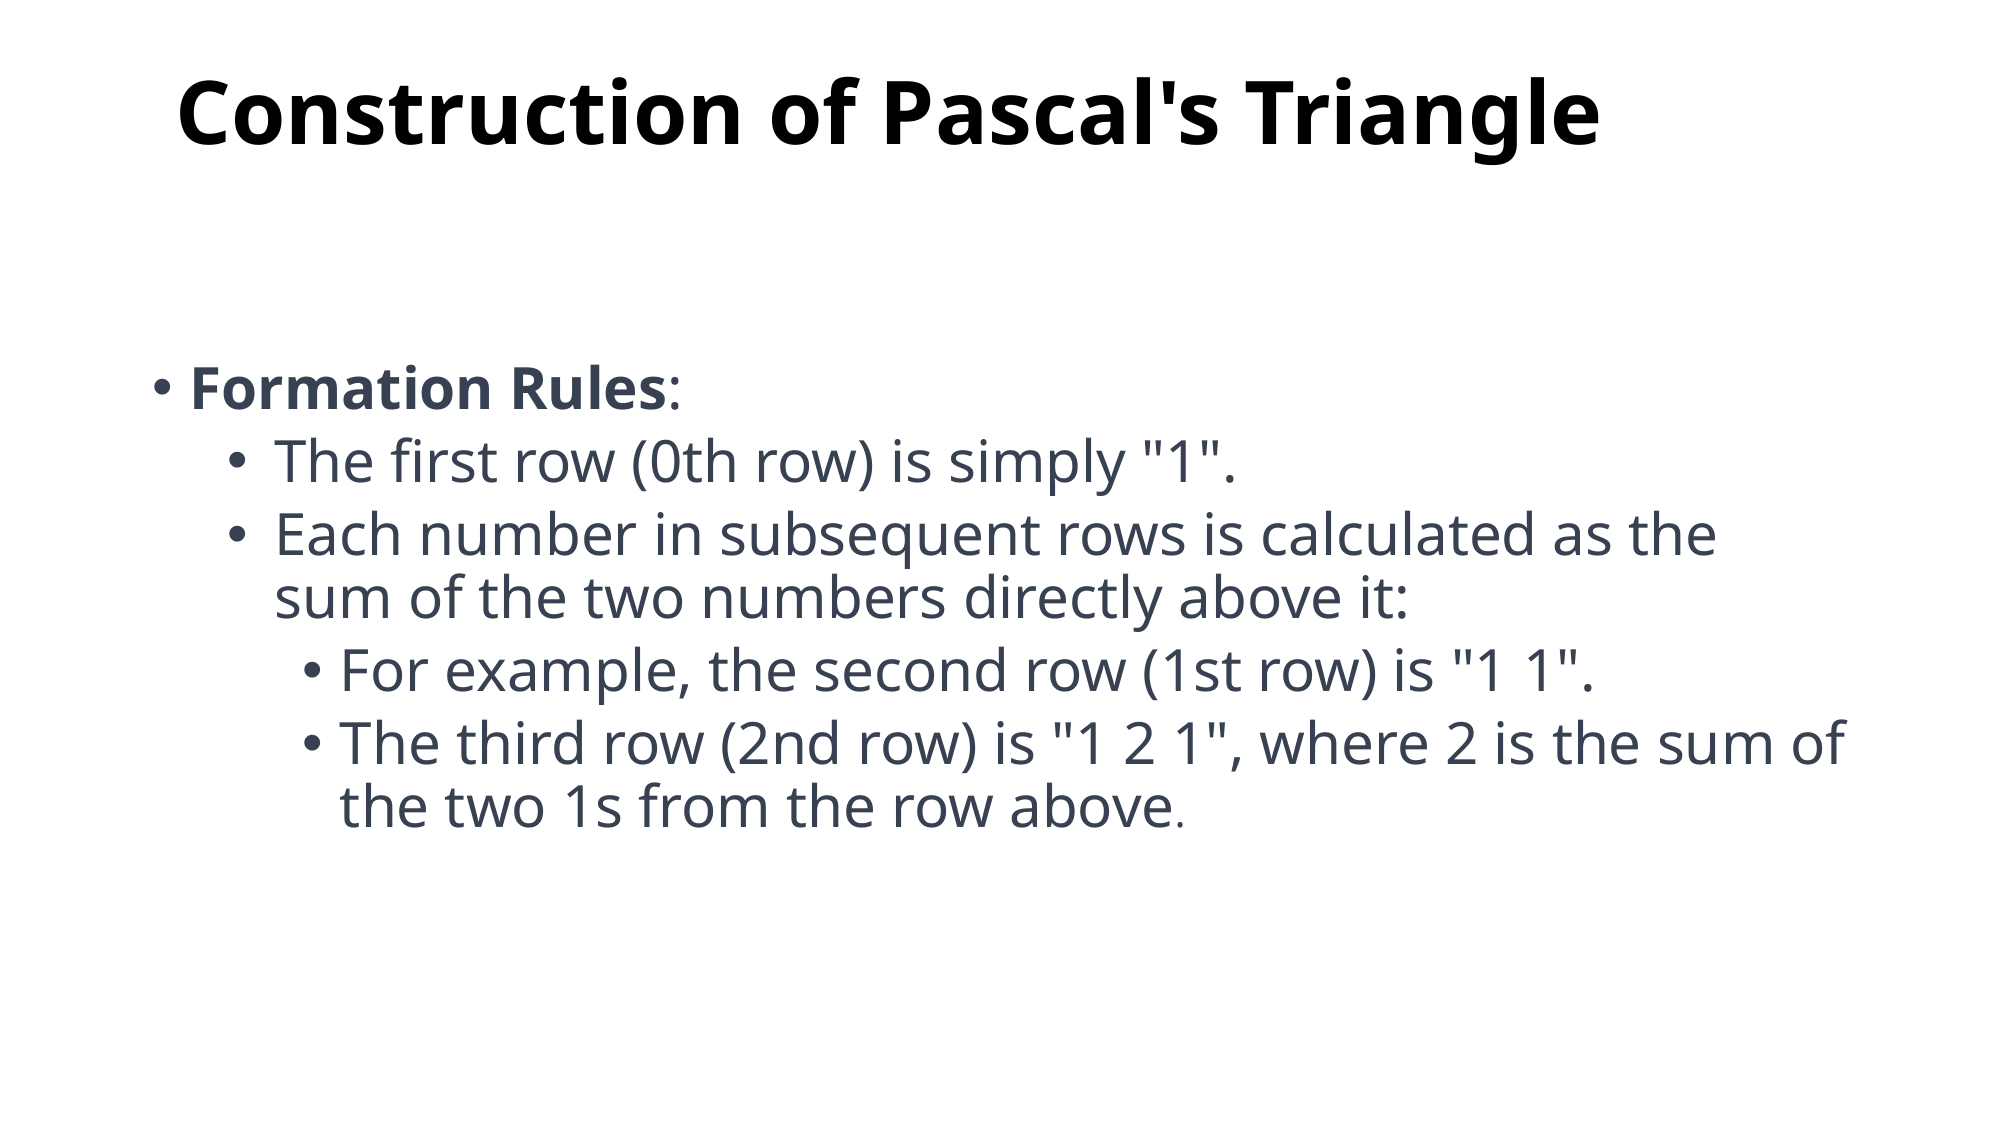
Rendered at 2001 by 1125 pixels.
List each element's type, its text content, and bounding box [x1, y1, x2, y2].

list Formation Rules: The first row (0th row) is simply "1". Each number in subsequent rows is calculated as the sum of the two numbers directly above it: For example, the second row (1st row) is "1 1". The third row (2nd row) is "1 2 1", where 2 is the sum of the two 1s from the row above. [137, 351, 1863, 1066]
title Construction of Pascal's Triangle [137, 59, 1863, 278]
